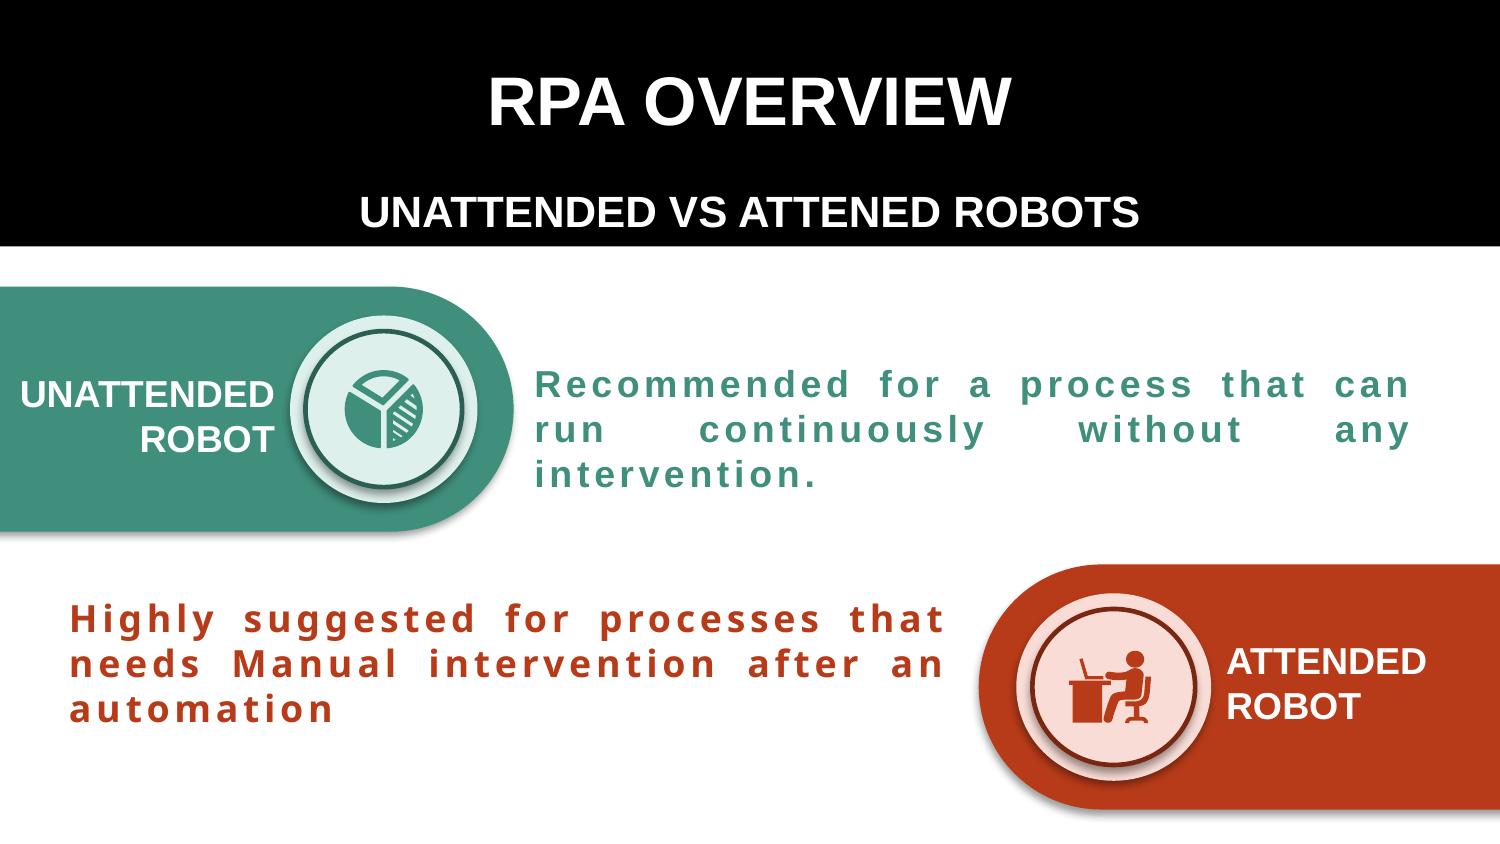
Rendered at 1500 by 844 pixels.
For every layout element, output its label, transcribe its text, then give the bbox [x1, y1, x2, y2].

text_box [0, 0, 1500, 247]
text_box UNATTENDED VS ATTENED ROBOTS [333, 168, 1205, 263]
text_box Highly suggested for processes that needs Manual intervention after an automation [53, 579, 964, 775]
text_box RPA OVERVIEW [51, 51, 1449, 145]
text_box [1171, 371, 1418, 844]
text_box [1069, 650, 1152, 724]
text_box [86, 105, 333, 714]
text_box Recommended for a process that can run continuously without any intervention. [519, 345, 1430, 478]
text_box UNATTENDEDROBOT [0, 355, 86, 485]
text_box ATTENDED ROBOT [1418, 622, 1500, 752]
